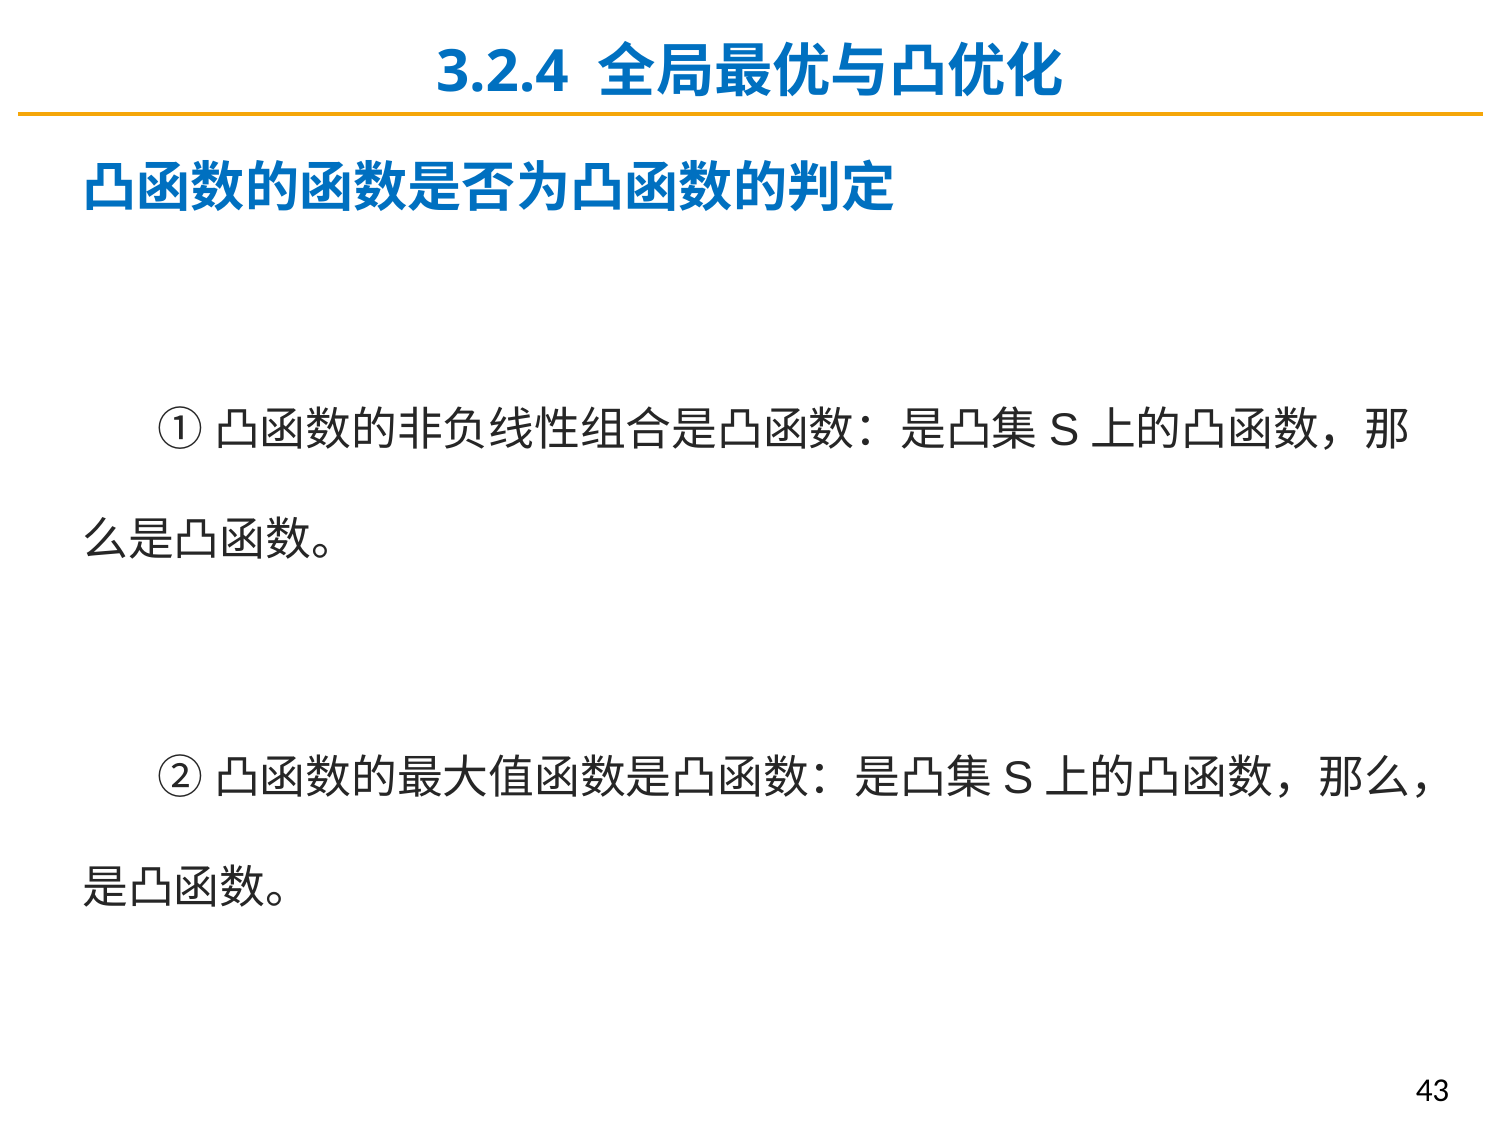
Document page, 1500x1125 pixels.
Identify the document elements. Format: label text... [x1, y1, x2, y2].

text_box 3.2.4 全局最优与凸优化 [0, 25, 1500, 111]
text_box 43 [1114, 1060, 1465, 1106]
